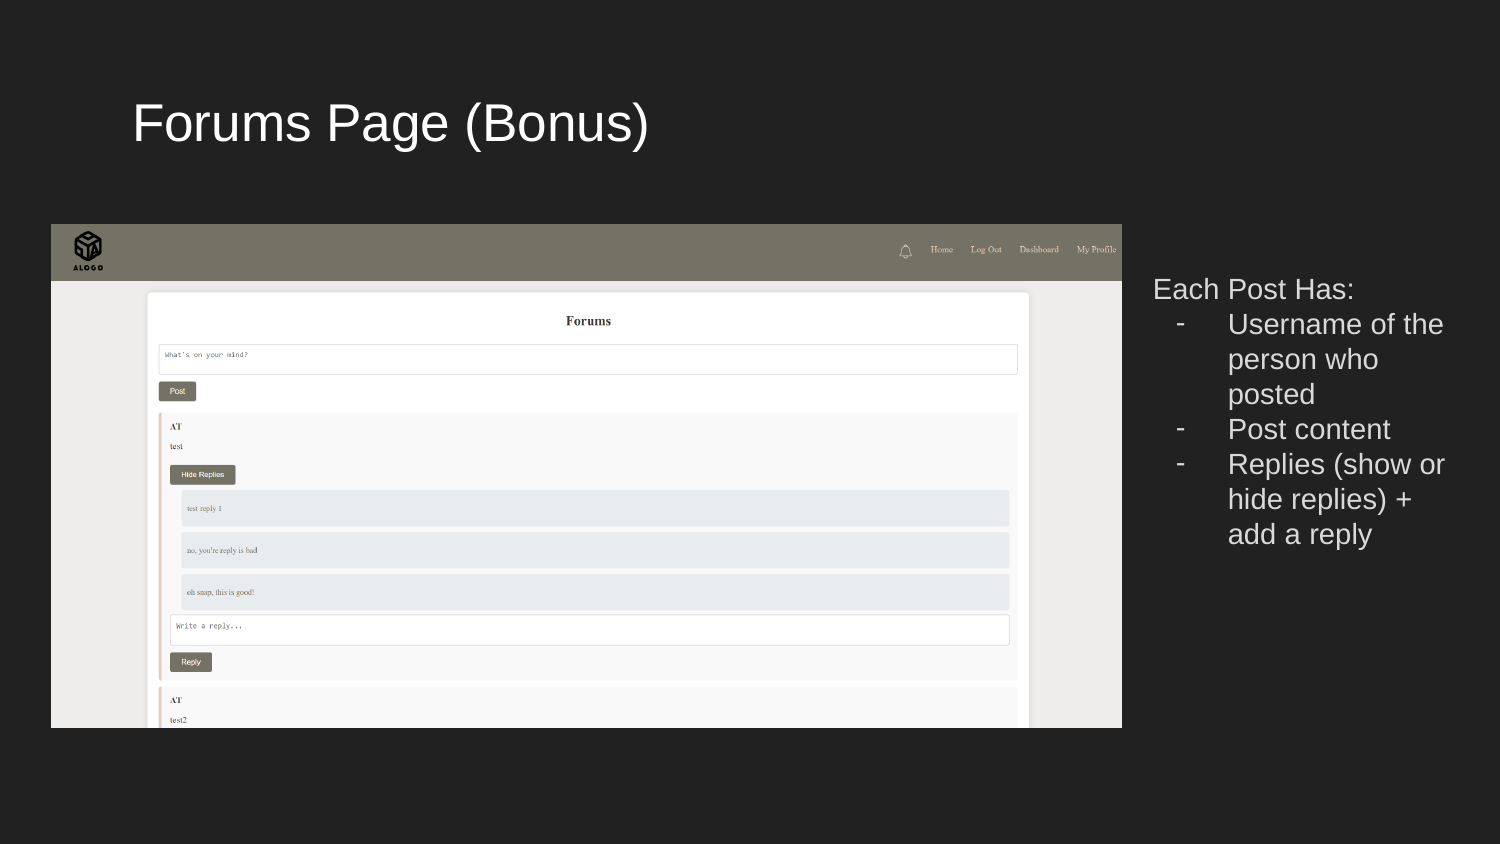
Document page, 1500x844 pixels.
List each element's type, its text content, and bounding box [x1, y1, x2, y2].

text_box Each Post Has: Username of the person who posted Post content Replies (show or hide replies) + add a reply [1137, 255, 1481, 566]
picture [50, 224, 1122, 728]
title Forums Page (Bonus) [116, 72, 1078, 167]
